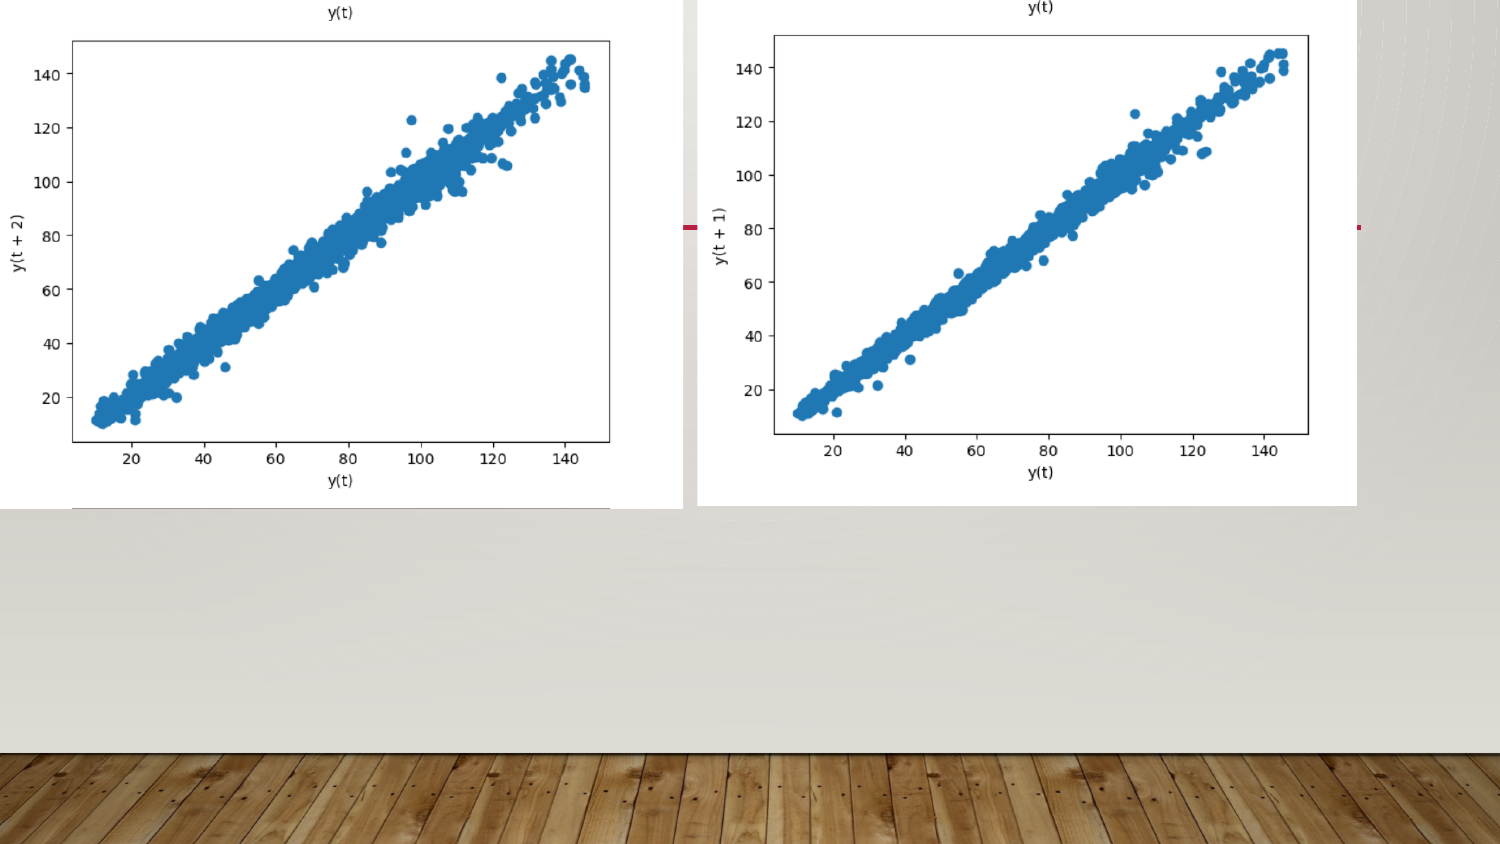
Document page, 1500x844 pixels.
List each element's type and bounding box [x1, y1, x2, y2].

picture [696, 0, 1358, 506]
picture [0, 0, 684, 509]
picture [0, 753, 1500, 844]
